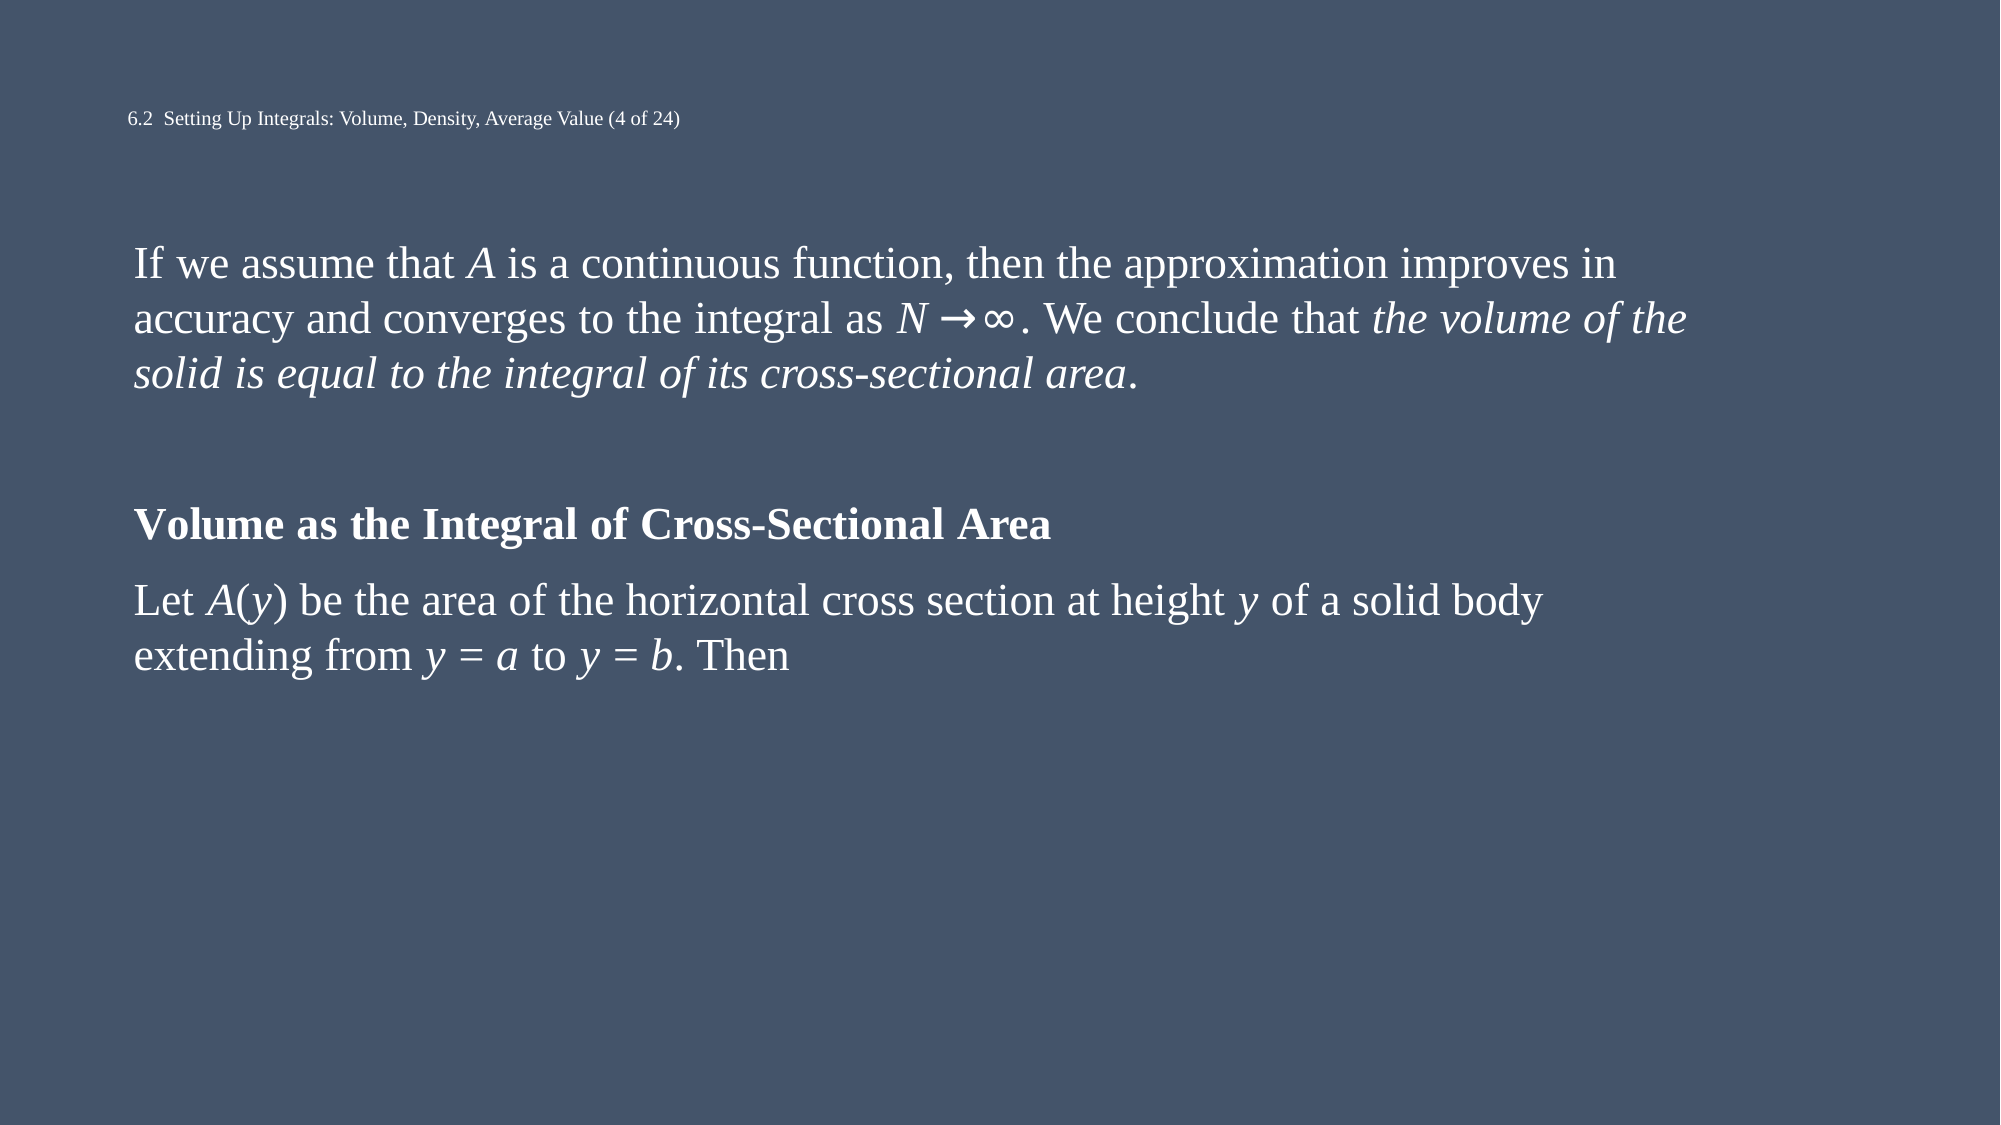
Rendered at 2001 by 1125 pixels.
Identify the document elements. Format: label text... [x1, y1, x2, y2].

title 6.2 Setting Up Integrals: Volume, Density, Average Value (4 of 24) [112, 99, 1775, 203]
